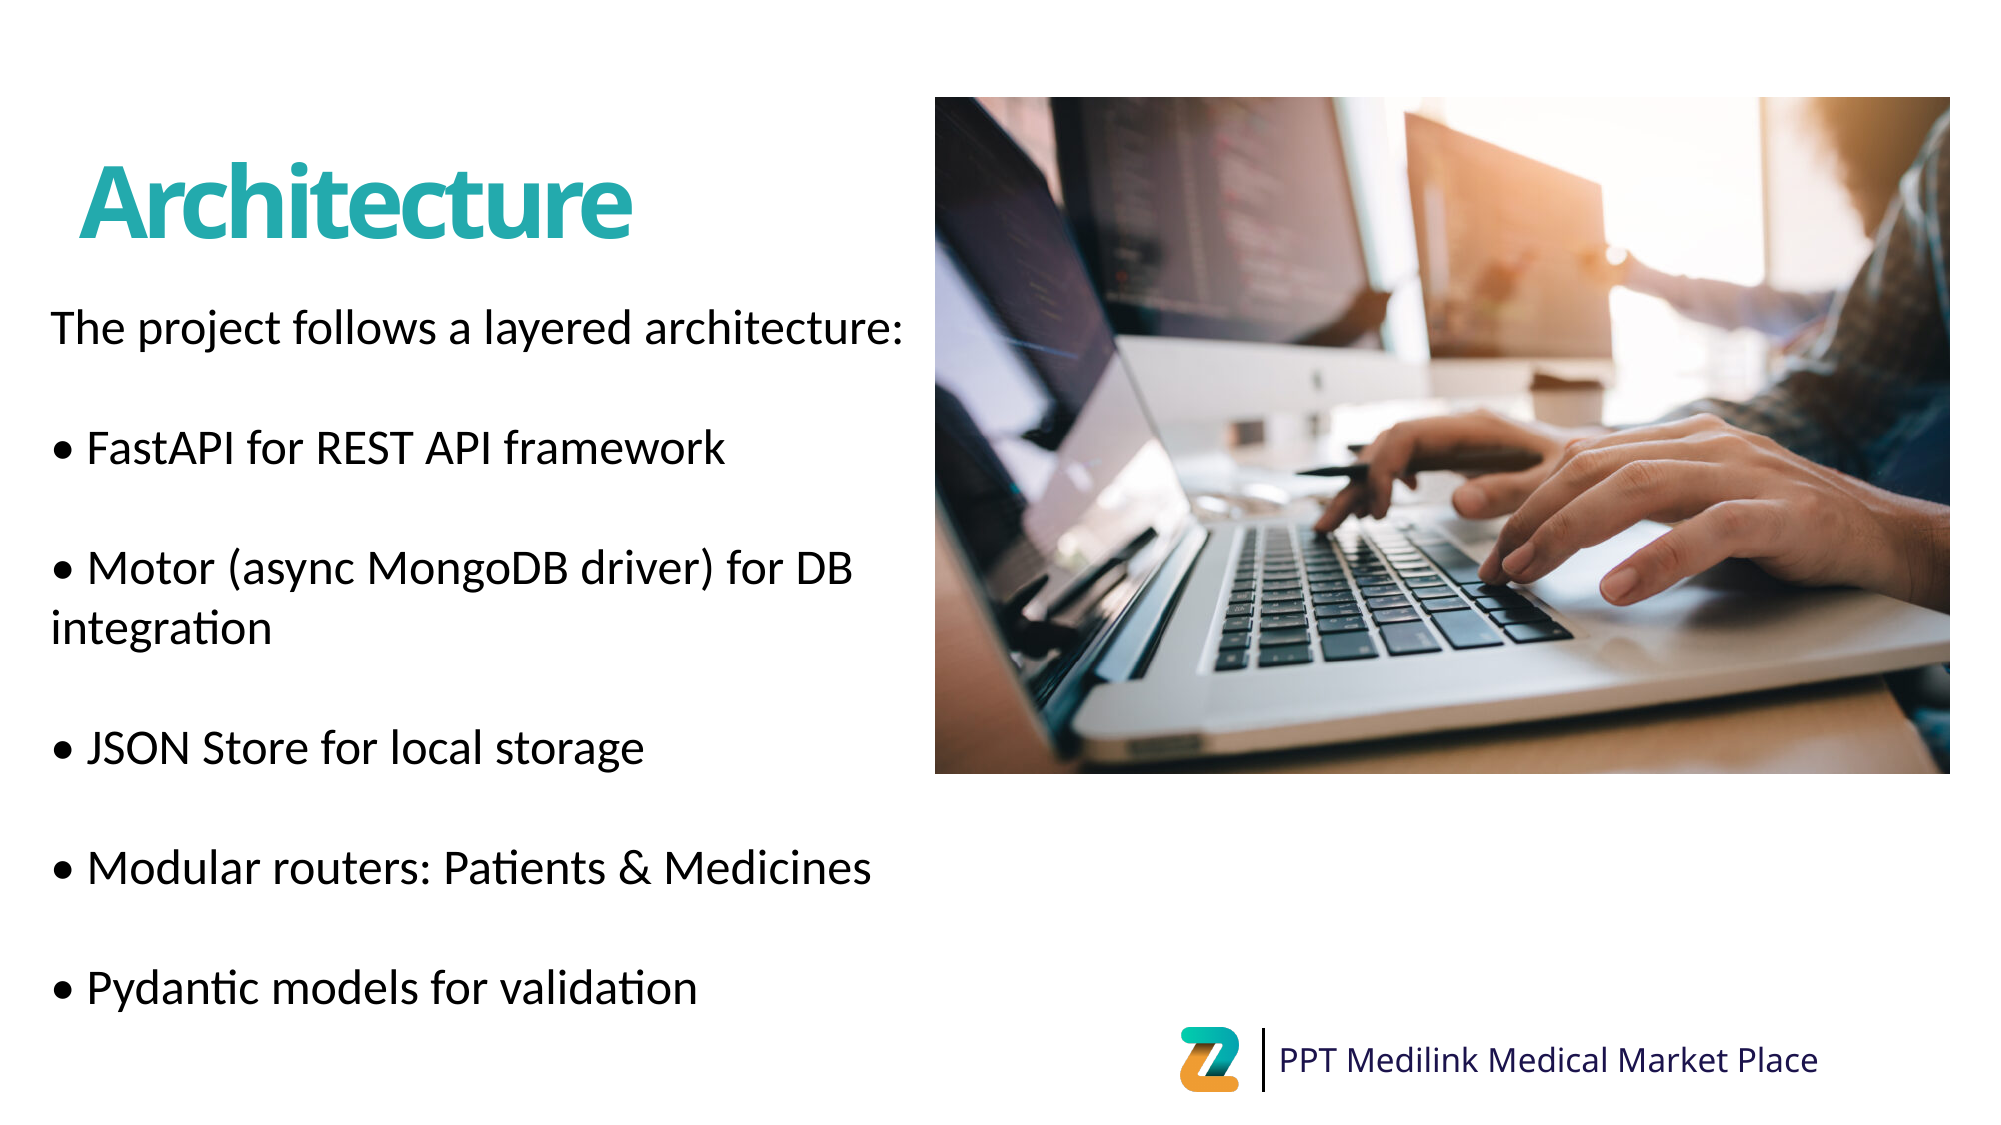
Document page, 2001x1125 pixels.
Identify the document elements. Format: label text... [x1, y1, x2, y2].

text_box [1180, 1027, 1983, 1092]
text_box Architecture [64, 164, 784, 264]
text_box The project follows a layered architecture: • FastAPI for REST API framework • Motor (async MongoDB driver) for DB integration • JSON Store for local storage • Modular routers: Patients & Medicines • Pydantic models for validation [35, 287, 1019, 1093]
picture [935, 97, 1950, 774]
